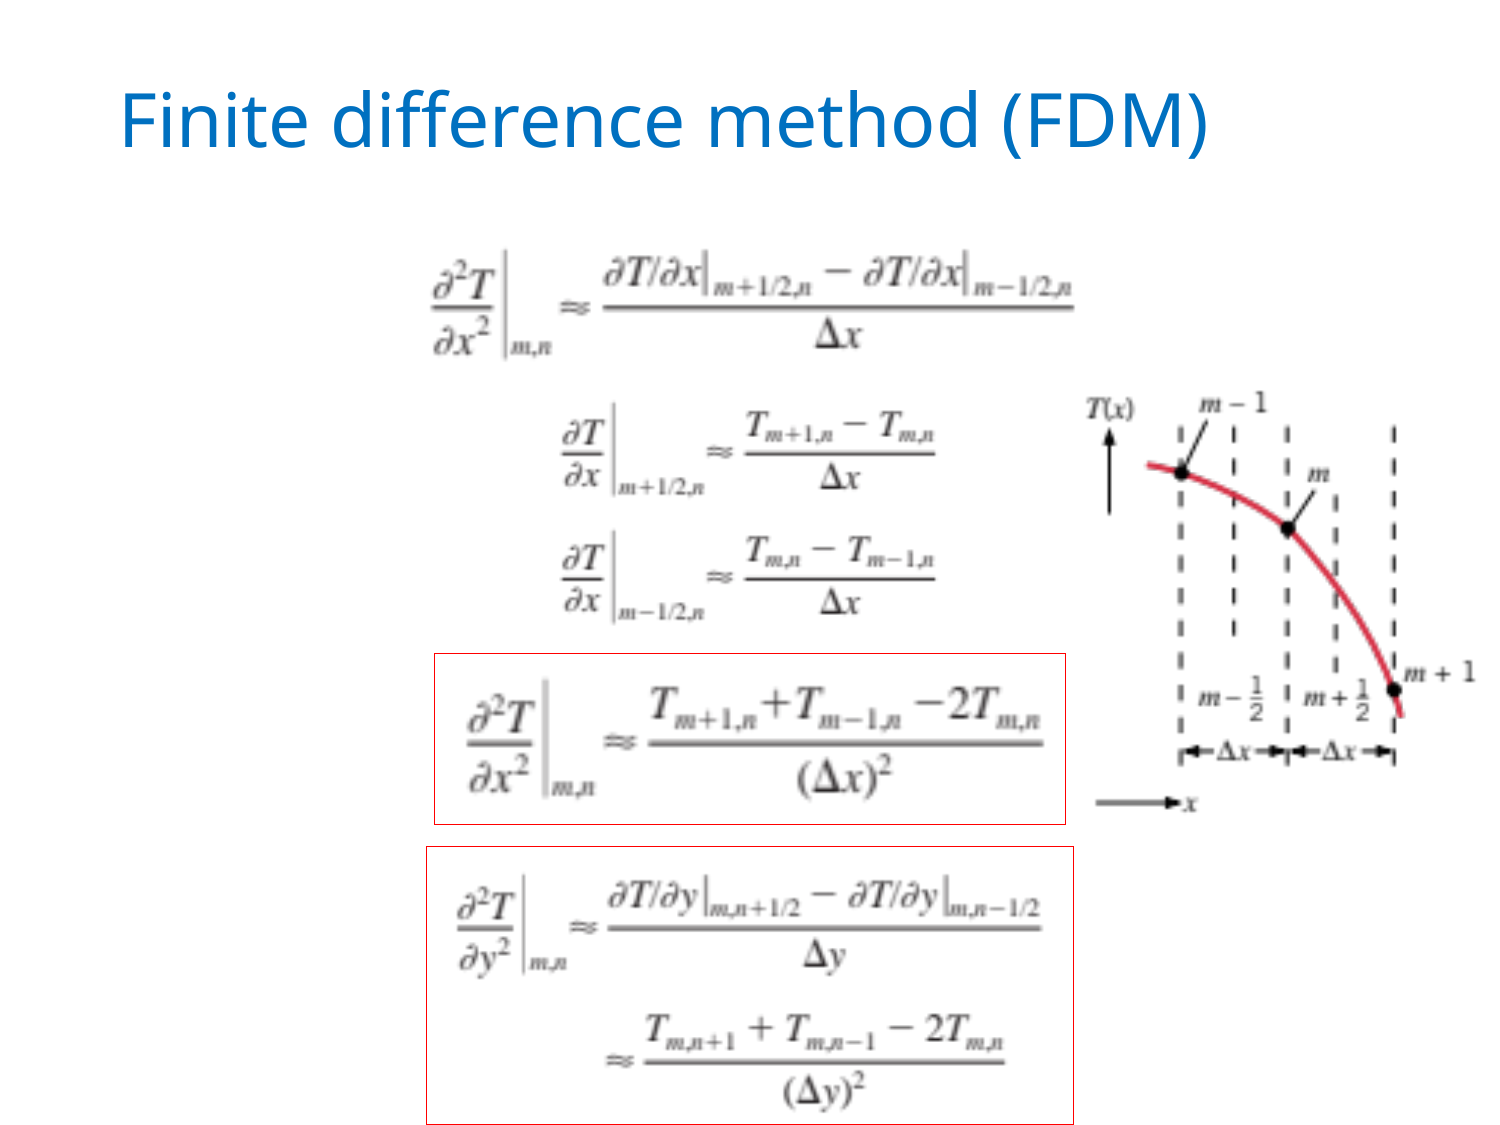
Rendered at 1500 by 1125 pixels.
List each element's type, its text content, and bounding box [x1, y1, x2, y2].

title Finite difference method (FDM) [103, 59, 1397, 188]
picture [400, 205, 1489, 825]
picture [426, 846, 1074, 1125]
